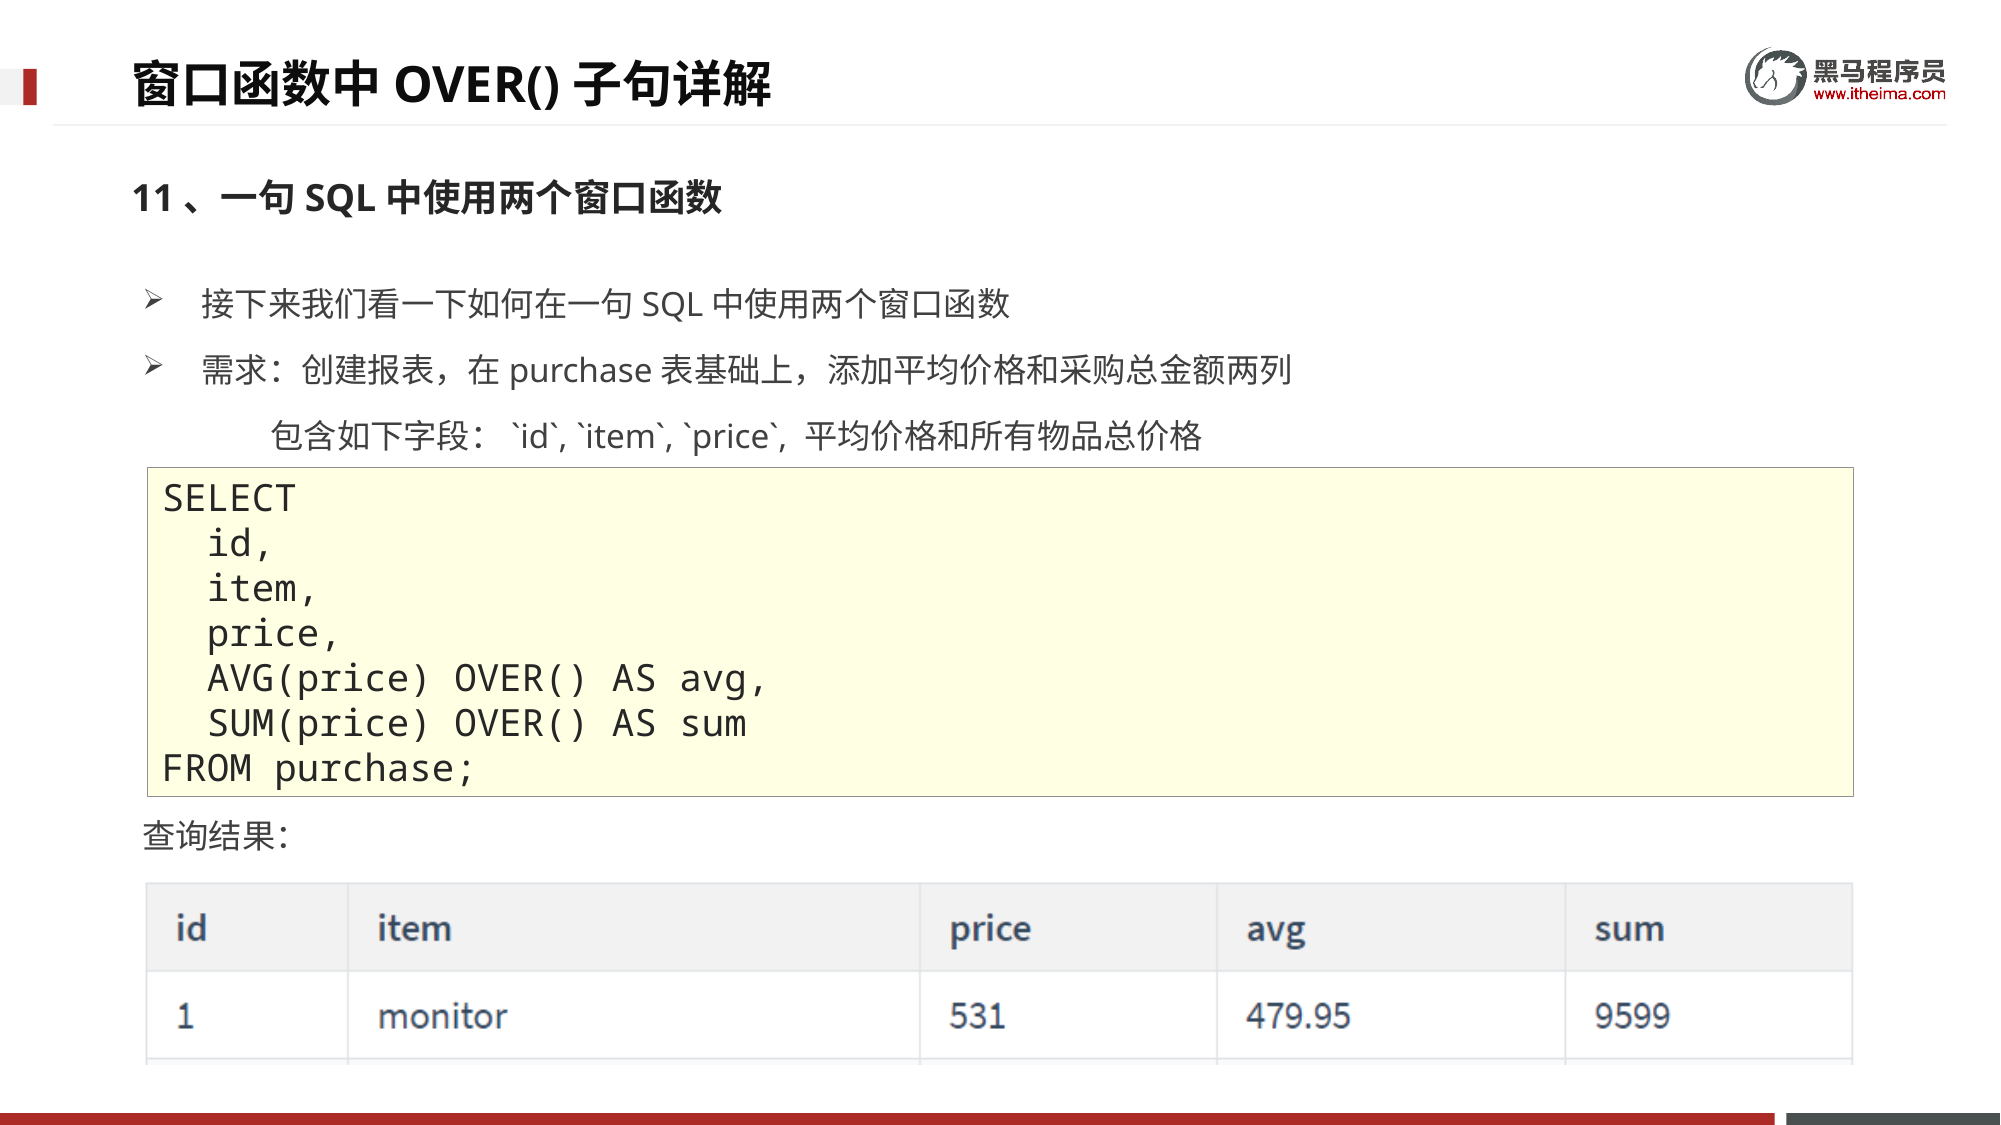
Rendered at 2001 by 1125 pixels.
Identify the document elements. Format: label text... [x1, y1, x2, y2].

picture [1744, 46, 1946, 106]
list 11、一句SQL中使用两个窗口函数 [116, 154, 1880, 239]
title 窗口函数中OVER()子句详解 [116, 40, 1556, 125]
list 接下来我们看一下如何在一句SQL中使用两个窗口函数 需求：创建报表，在purchase表基础上，添加平均价格和采购总金额两列 包含如下字段：`id`, `item`, `price`, 平均价格和所有物品总价格 查询结果： [127, 255, 1880, 1085]
text_box SELECT id, item, price, AVG(price) OVER() AS avg, SUM(price) OVER() AS sum FROM purchase; [147, 466, 1853, 797]
picture [134, 869, 1862, 1065]
title 窗口函数与GROUP BY一起使用 [130, 872, 1870, 1074]
